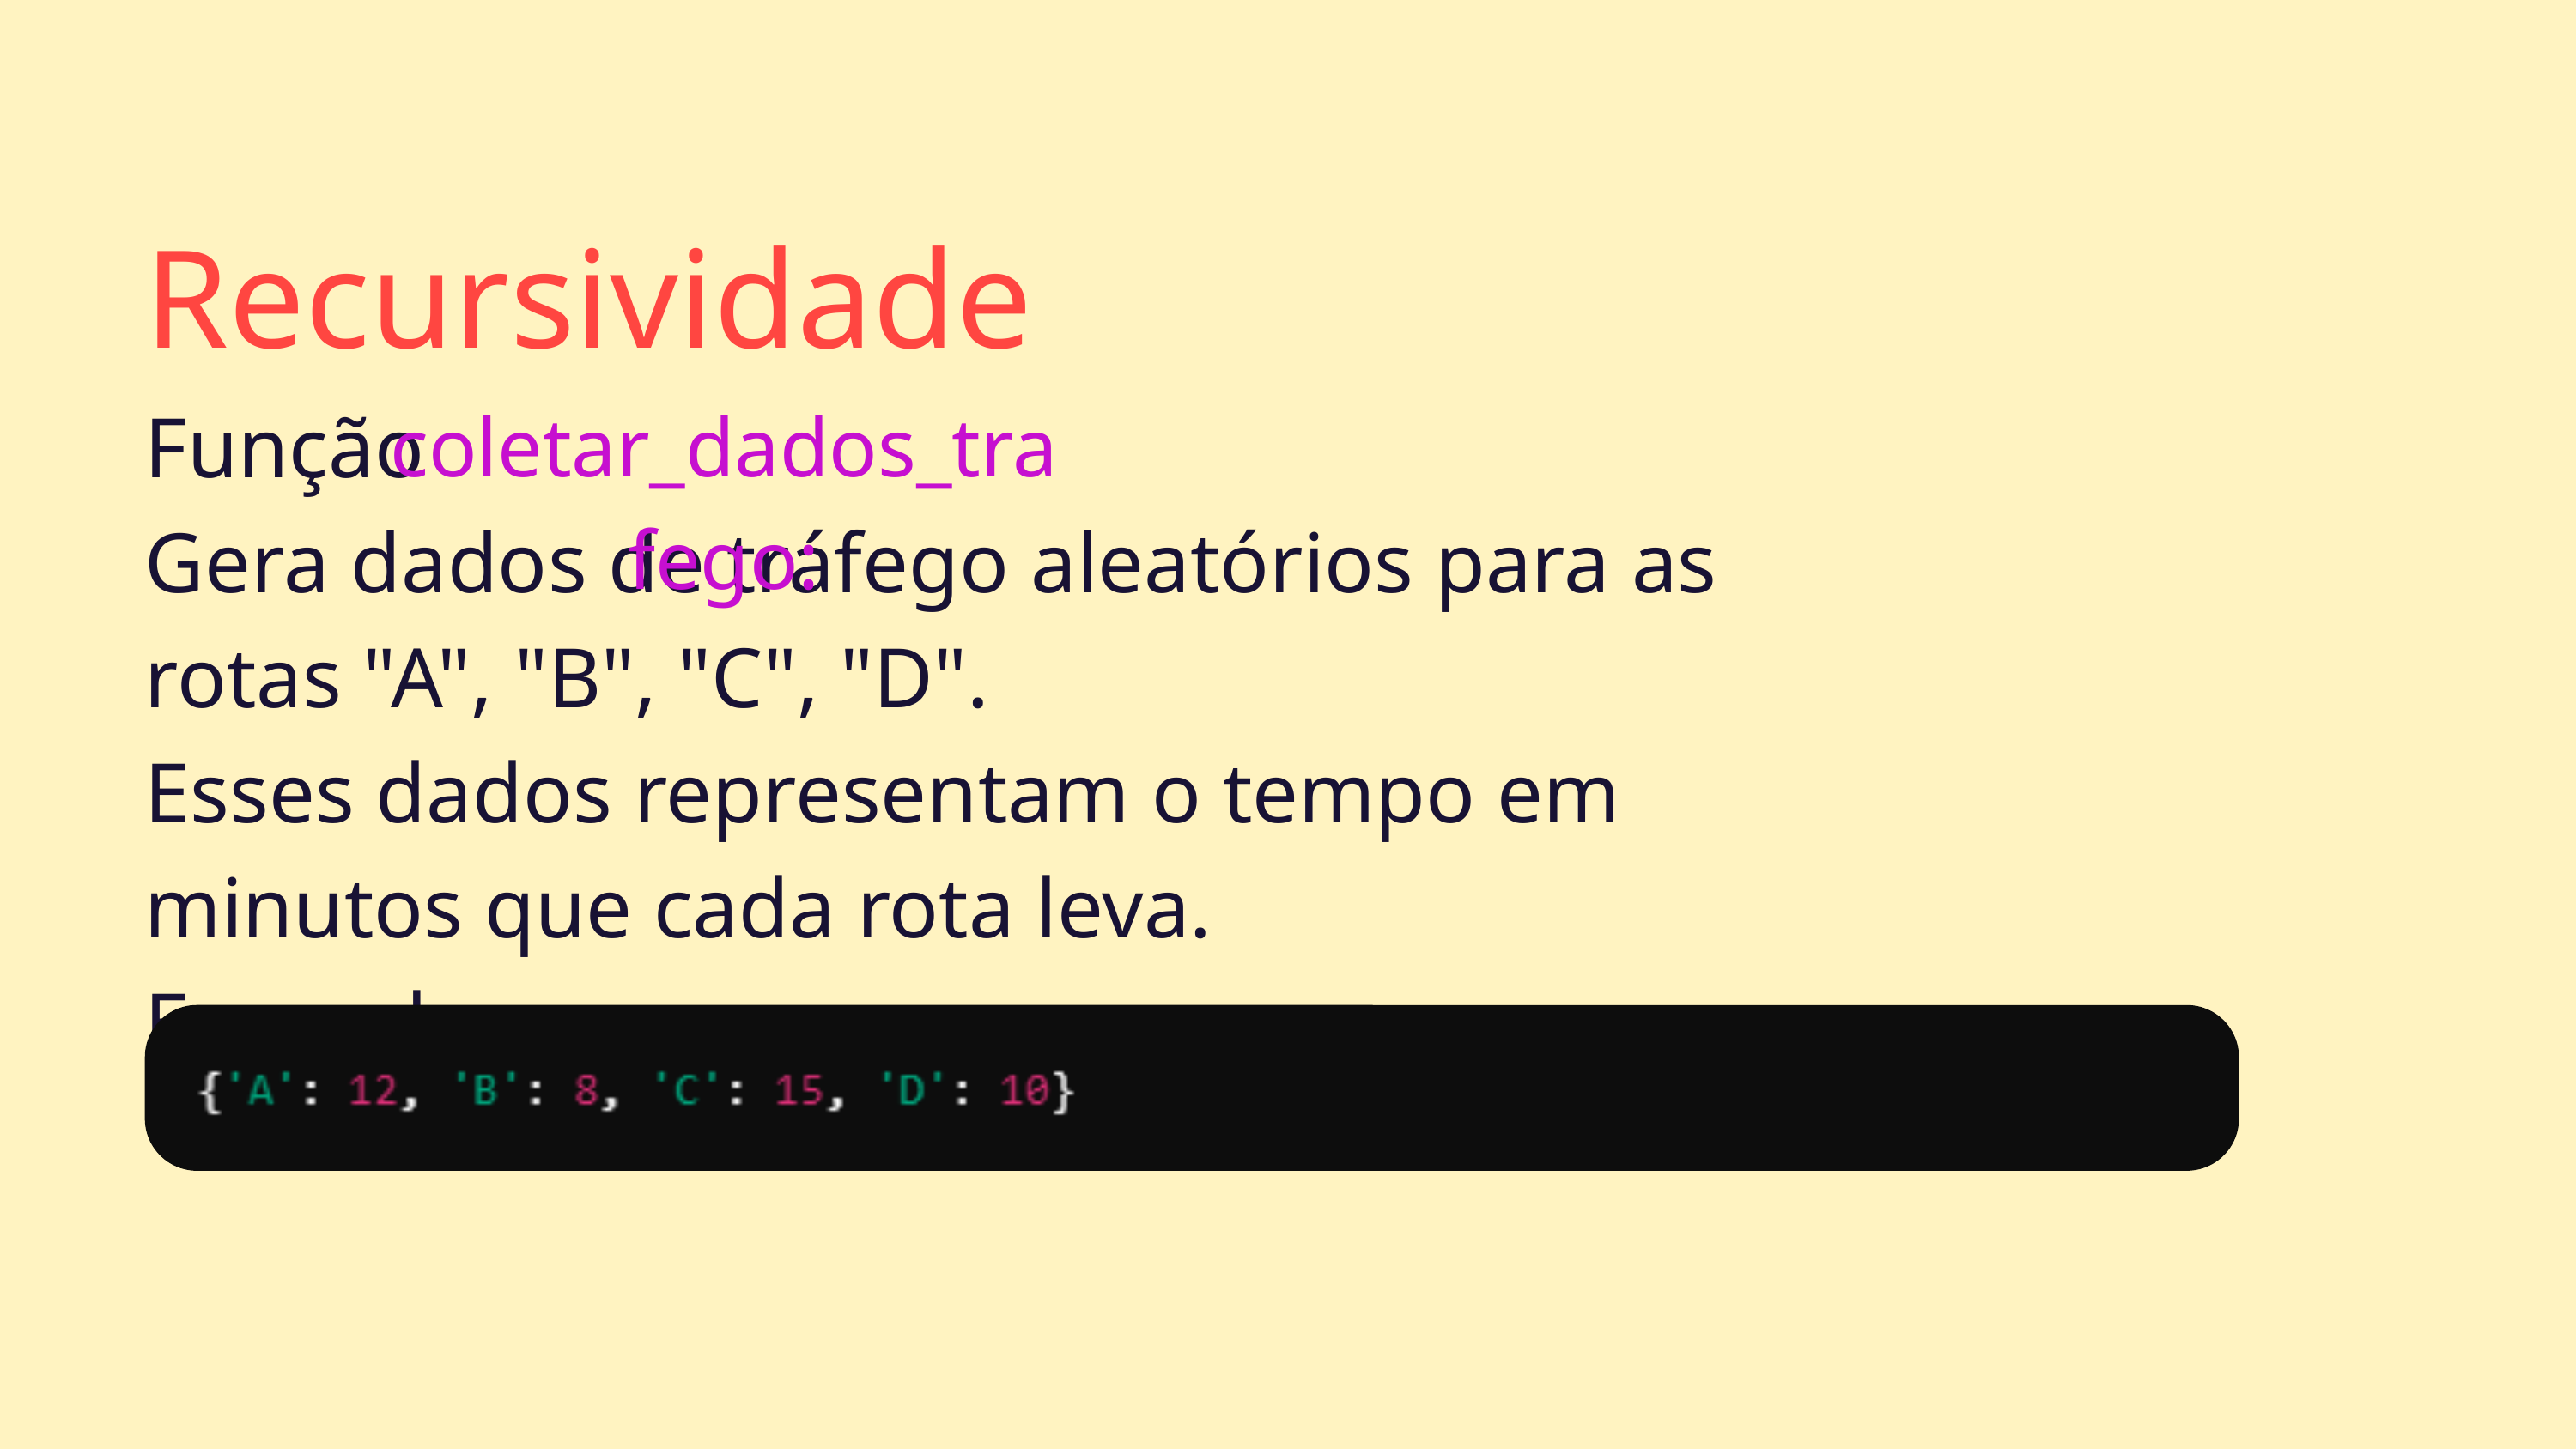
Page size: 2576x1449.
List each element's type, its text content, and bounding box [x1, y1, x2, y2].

text_box coletar_dados_trafego: [381, 380, 1066, 606]
text_box [144, 1004, 2239, 1171]
text_box Função Gera dados de tráfego aleatórios para as rotas "A", "B", "C", "D". Esses dados representam o tempo em minutos que cada rota leva. Exemplo: [144, 379, 1923, 1052]
text_box Recursividade [144, 185, 1588, 375]
